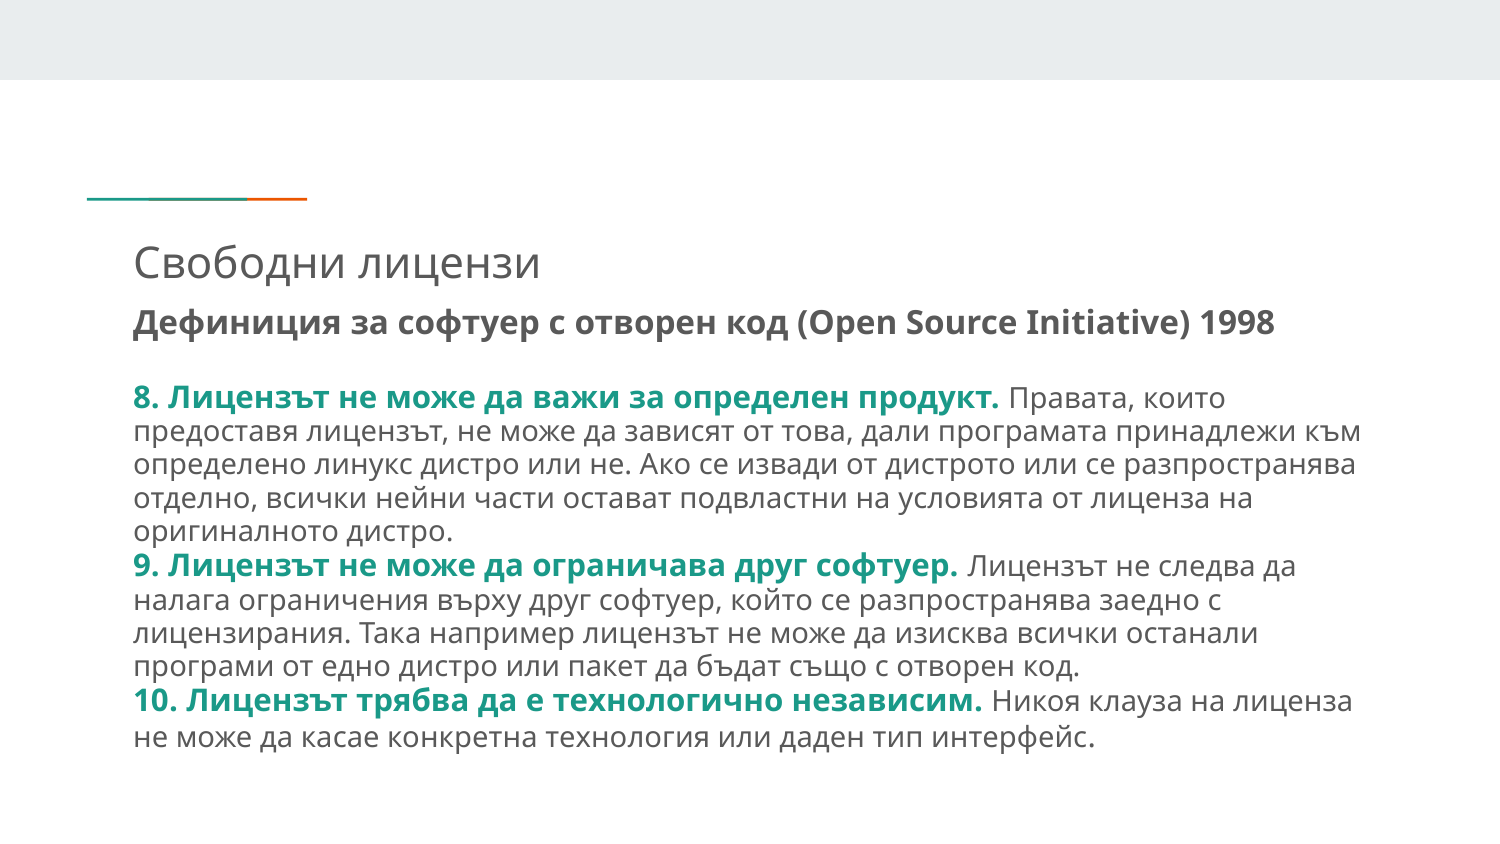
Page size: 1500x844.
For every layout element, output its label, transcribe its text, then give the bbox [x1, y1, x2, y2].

list Дефиниция за софтуер с отворен код (Open Source Initiative) 1998 8. Лицензът не може да важи за определен продукт. Правата, които предоставя лицензът, не може да зависят от това, дали програмата принадлежи към определено линукс дистро или не. Ако се извади от дистрото или се разпространява отделно, всички нейни части остават подвластни на условията от лиценза на оригиналното дистро. 9. Лицензът не може да ограничава друг софтуер. Лицензът не следва да налага ограничения върху друг софтуер, който се разпространява заедно с лицензирания. Така например лицензът не може да изисква всички останали програми от едно дистро или пакет да бъдат също с отворен код. 10. Лицензът трябва да е технологично независим. Никоя клауза на лиценза не може да касае конкретна технология или даден тип интерфейс. [119, 305, 1381, 712]
title Свободни лицензи [119, 216, 1381, 305]
